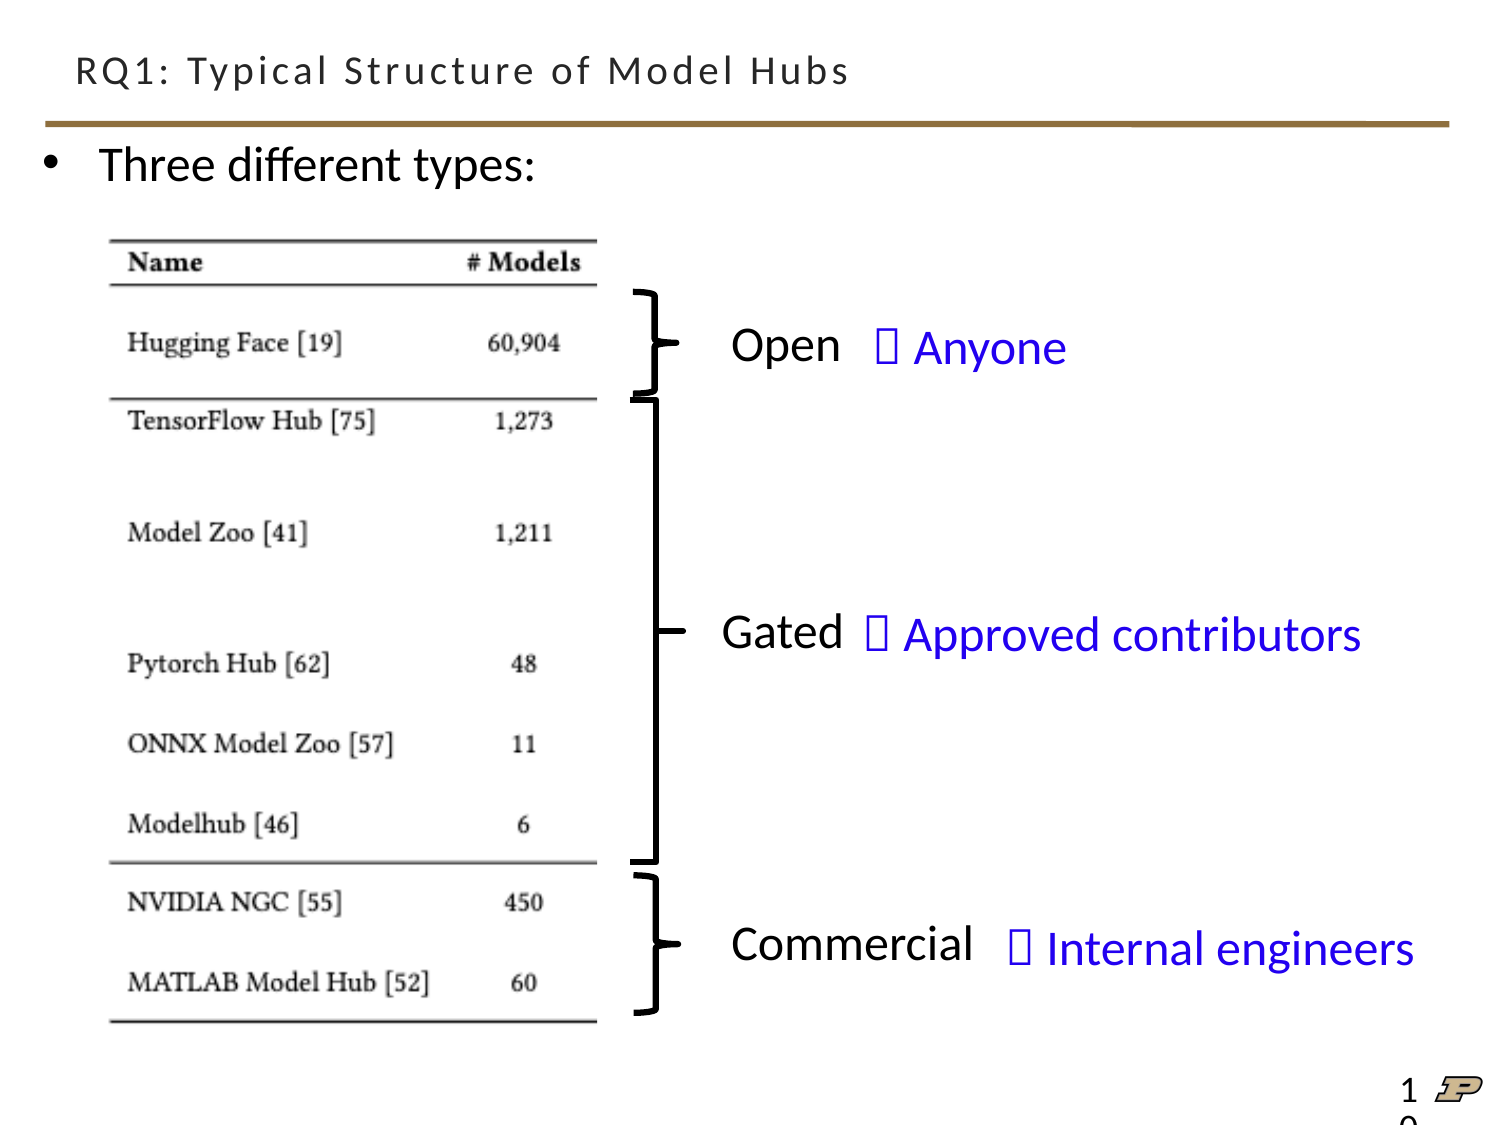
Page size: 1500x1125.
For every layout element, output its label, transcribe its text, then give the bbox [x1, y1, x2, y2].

text_box [633, 874, 679, 1014]
text_box [632, 291, 677, 395]
text_box [629, 399, 684, 863]
text_box  Approved contributors [847, 593, 1500, 669]
text_box 10 [1375, 1048, 1436, 1109]
title RQ1: Typical Structure of Model Hubs [43, 17, 1368, 127]
text_box Gated [706, 591, 860, 727]
text_box Three different types: [27, 124, 552, 319]
text_box Commercial [716, 903, 990, 1038]
text_box  Anyone [857, 307, 1500, 382]
picture [82, 224, 598, 1034]
text_box Open [716, 304, 857, 439]
text_box  Internal engineers [990, 908, 1500, 983]
picture [1434, 1076, 1483, 1102]
